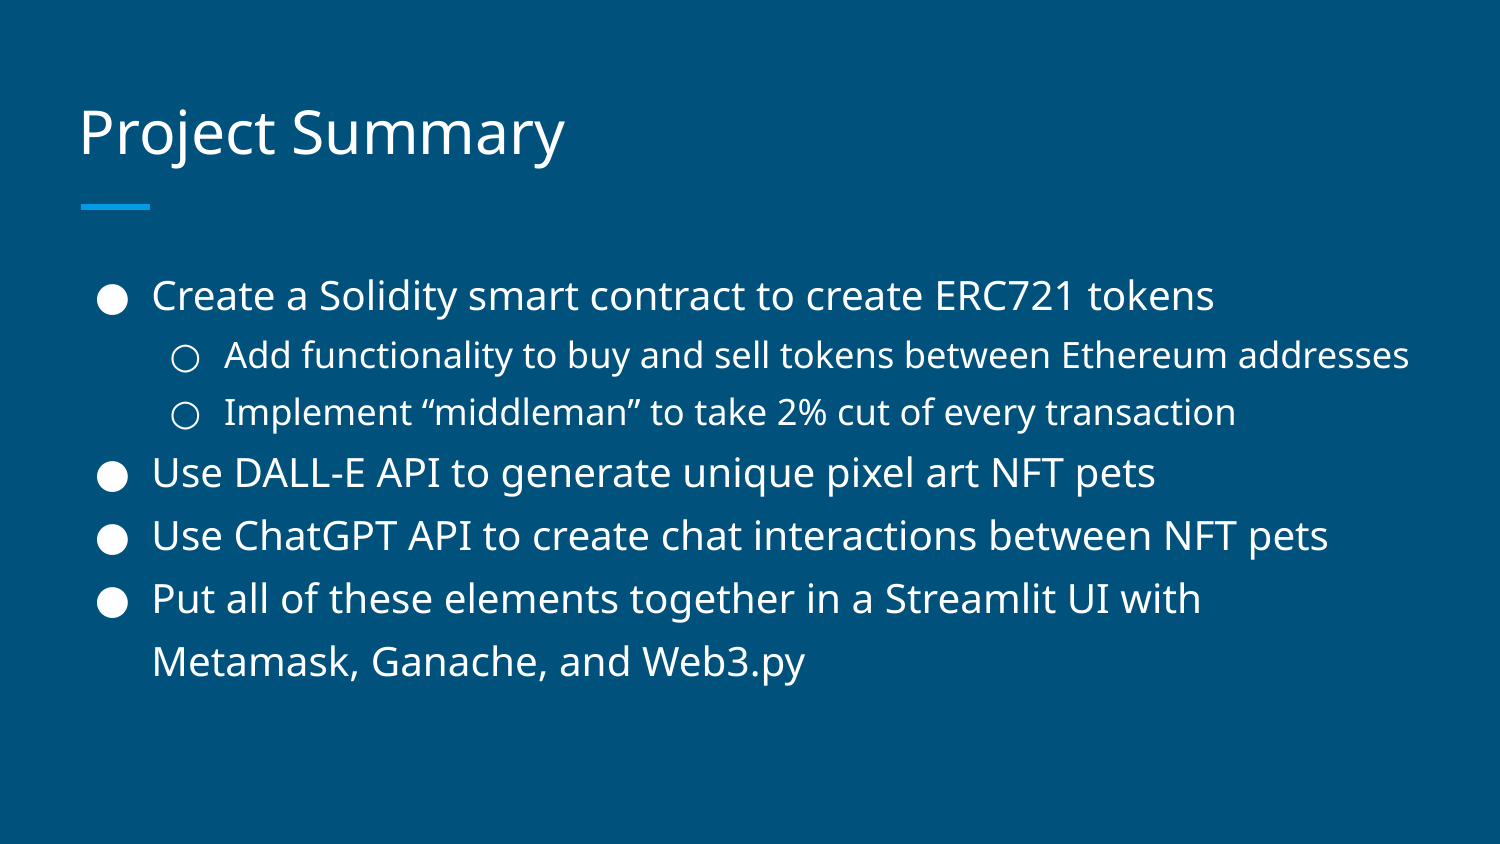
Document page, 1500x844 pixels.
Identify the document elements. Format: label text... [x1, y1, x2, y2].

title Project Summary [63, 75, 1437, 188]
list Create a Solidity smart contract to create ERC721 tokens Add functionality to buy and sell tokens between Ethereum addresses Implement “middleman” to take 2% cut of every transaction Use DALL-E API to generate unique pixel art NFT pets Use ChatGPT API to create chat interactions between NFT pets Put all of these elements together in a Streamlit UI with Metamask, Ganache, and Web3.py [63, 244, 1437, 750]
